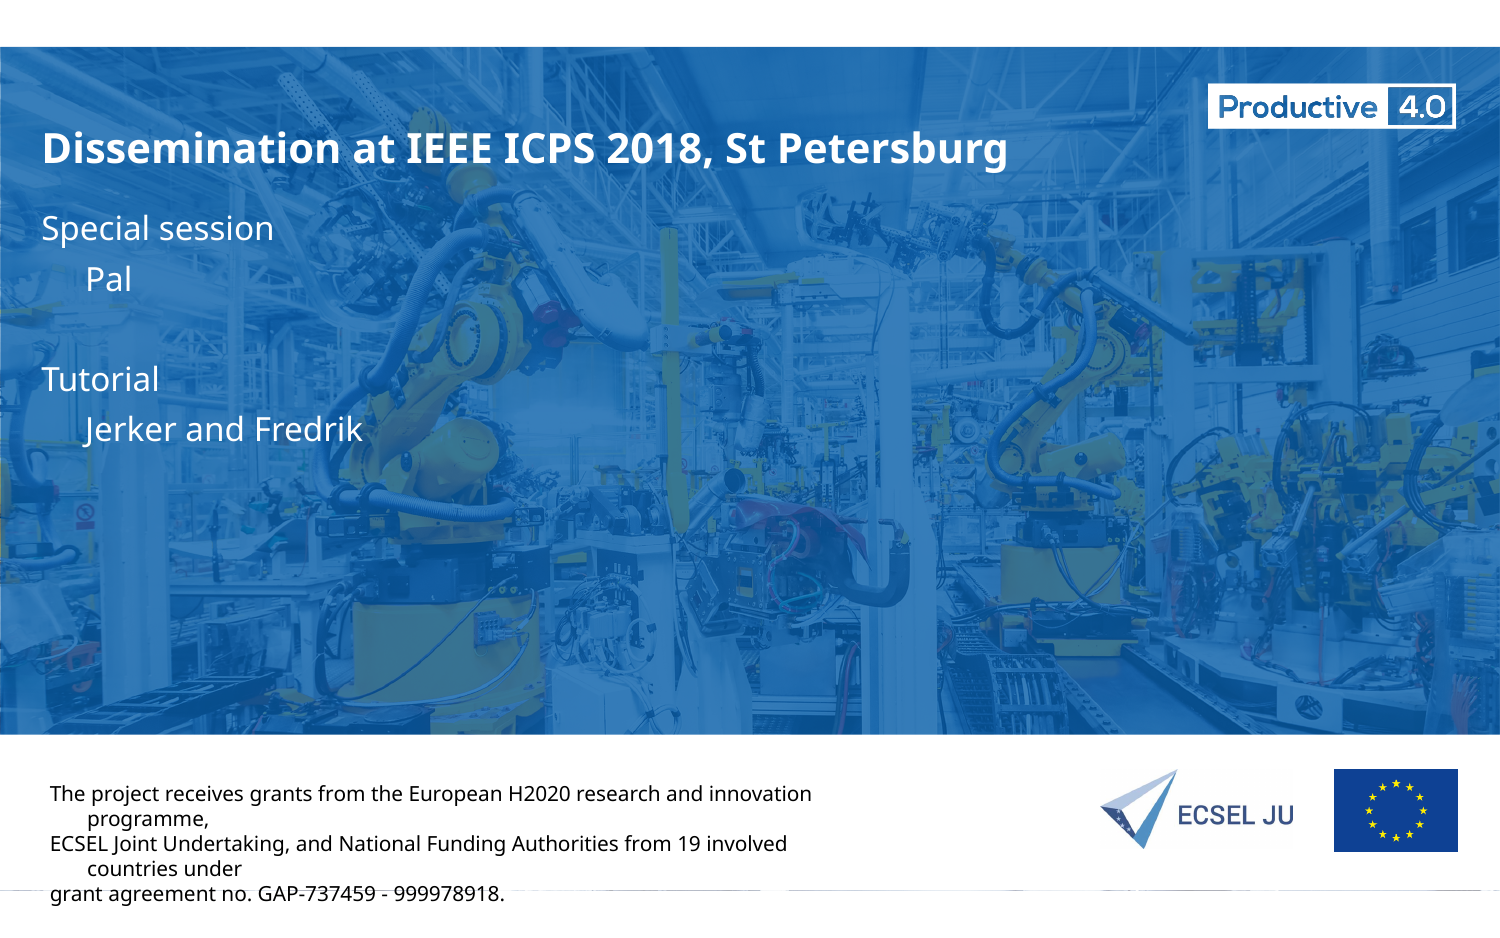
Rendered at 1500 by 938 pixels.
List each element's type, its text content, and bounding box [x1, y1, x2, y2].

picture [1100, 769, 1293, 849]
title Dissemination at IEEE ICPS 2018, St Petersburg [40, 83, 1115, 173]
list Special session Pal Tutorial Jerker and Fredrik [40, 206, 1459, 690]
picture [1208, 83, 1456, 129]
picture [1334, 769, 1458, 852]
